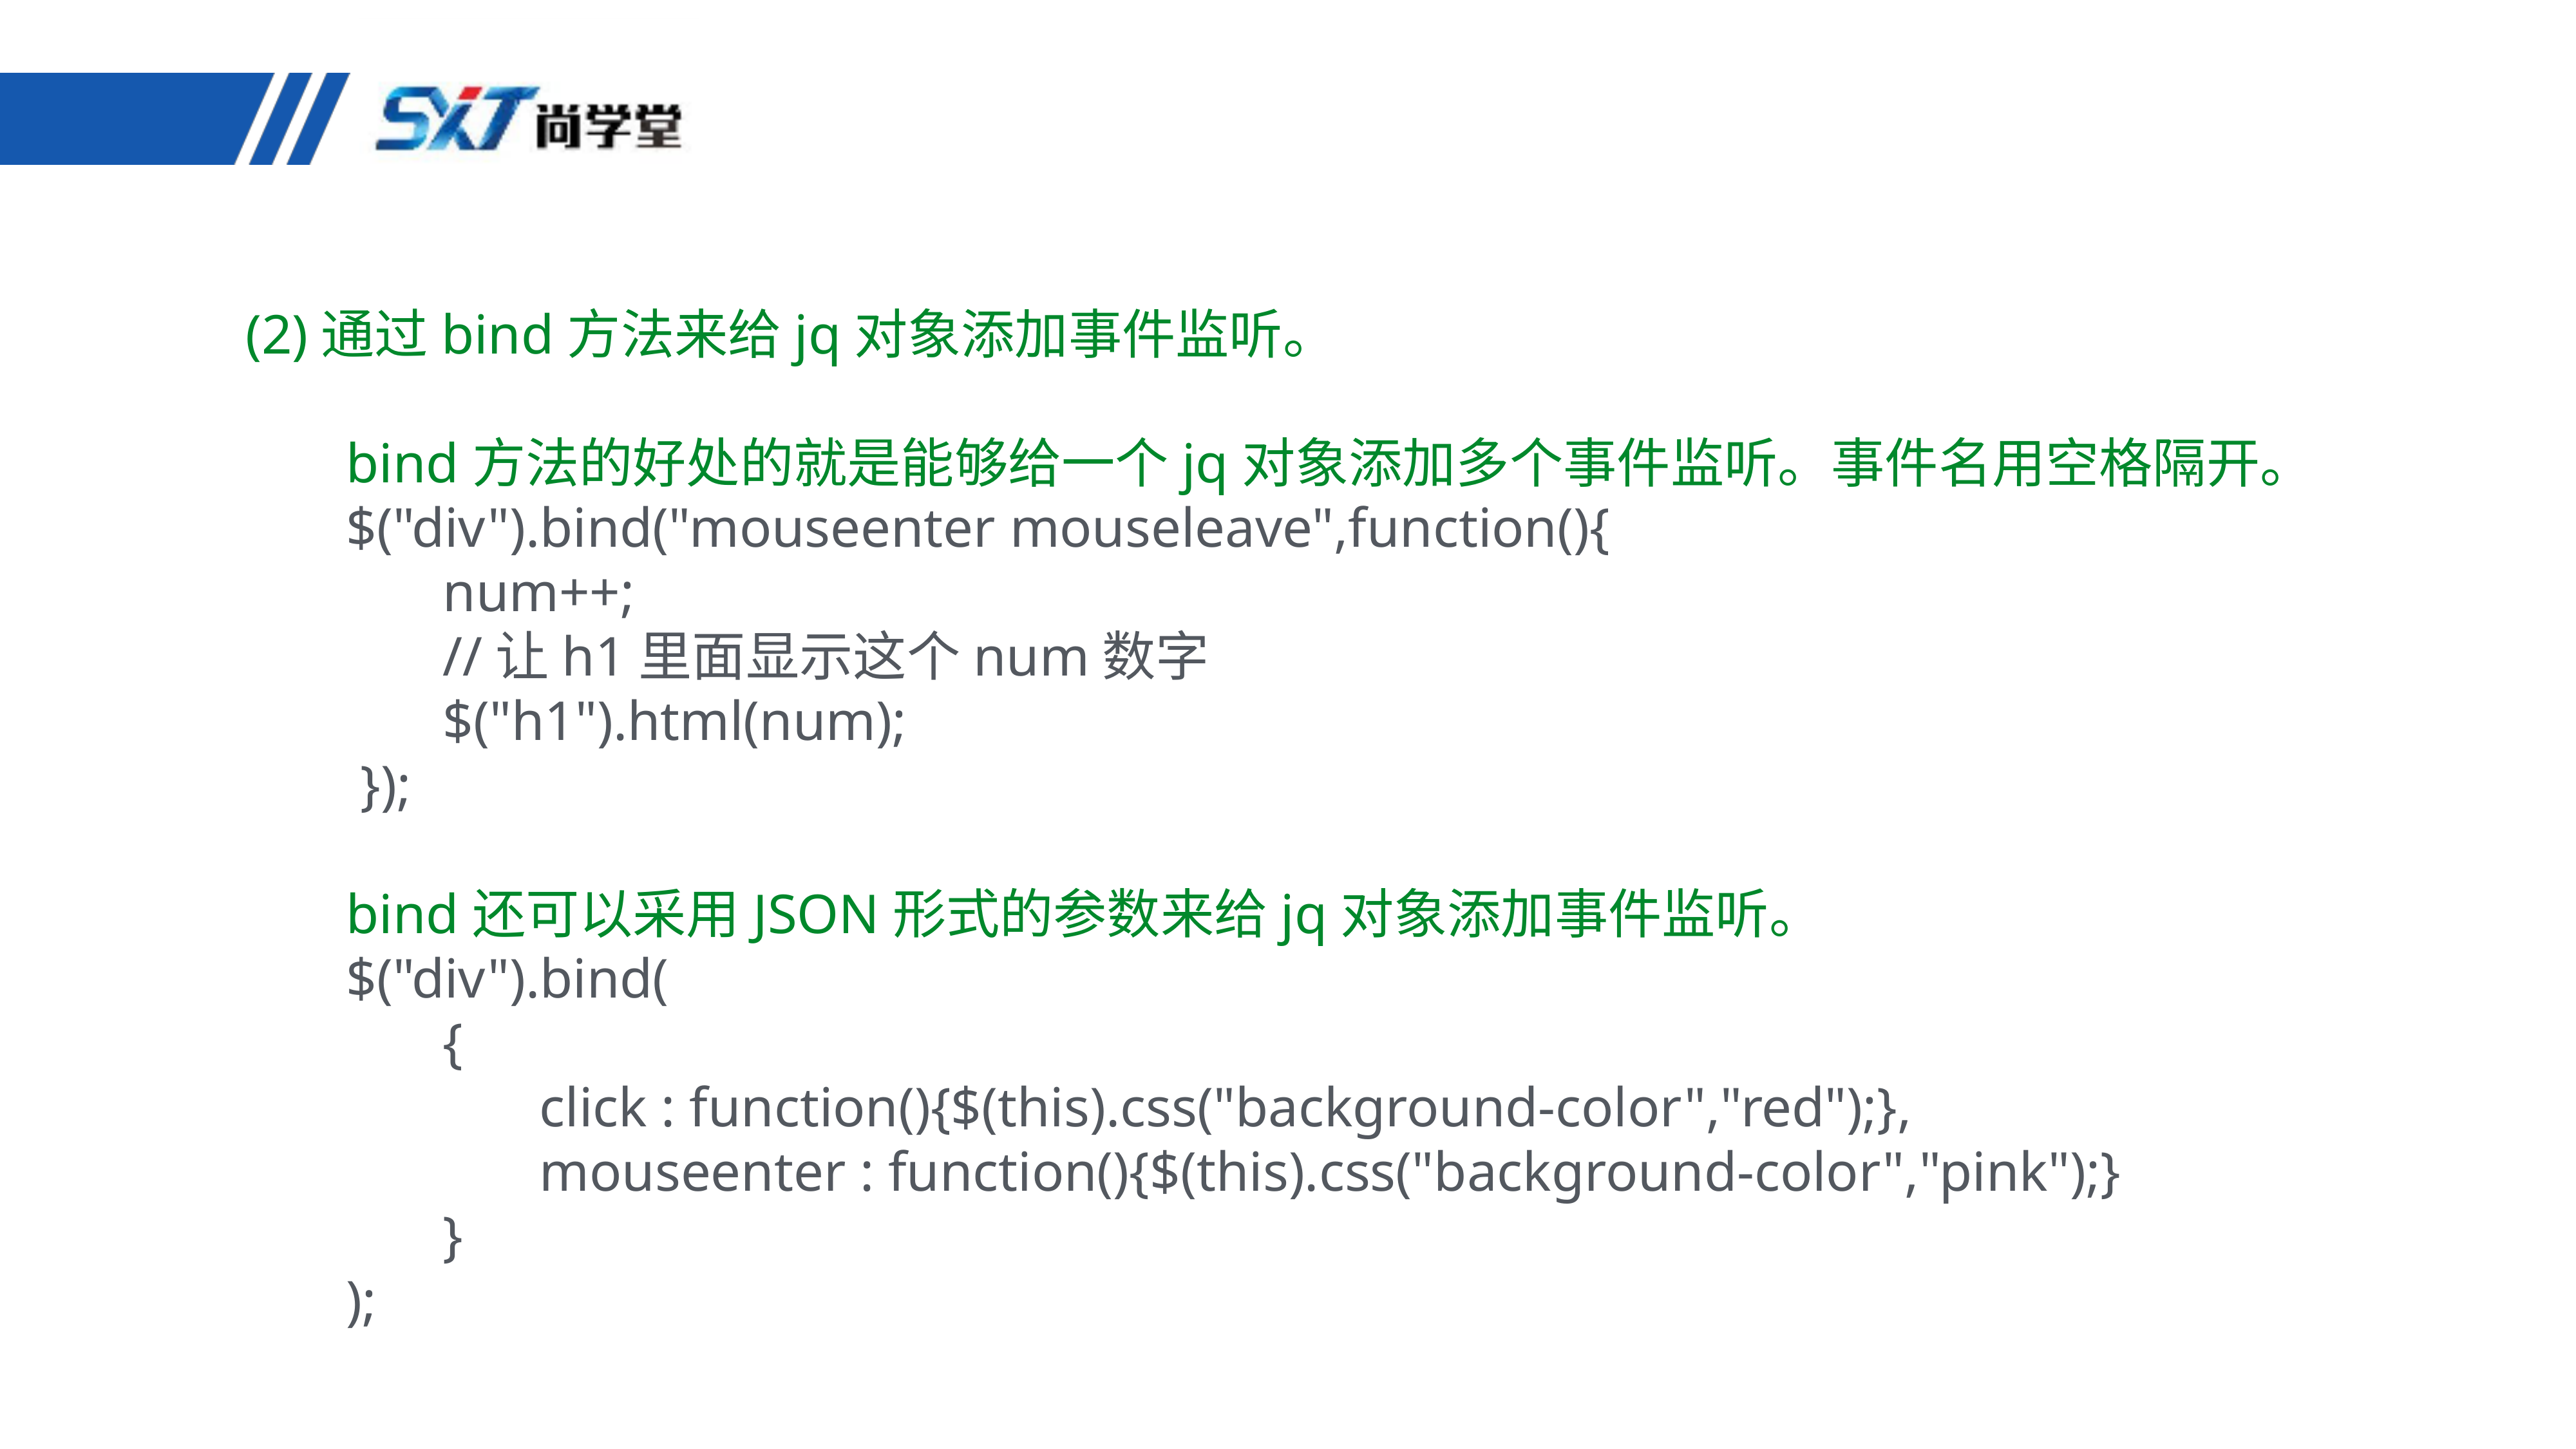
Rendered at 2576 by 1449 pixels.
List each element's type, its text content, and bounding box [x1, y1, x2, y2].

text_box (2)通过bind方法来给jq对象添加事件监听。 bind方法的好处的就是能够给一个jq对象添加多个事件监听。事件名用空格隔开。 $("div").bind("mouseenter mouseleave",function(){ num++; //让h1里面显示这个num数字 $("h1").html(num); }); bind还可以采用JSON形式的参数来给jq对象添加事件监听。 $("div").bind( { click : function(){$(this).css("background-color","red");}, mouseenter : function(){$(this).css("background-color","pink");} } ); [236, 295, 2521, 1336]
picture [0, 73, 350, 165]
picture [359, 17, 699, 242]
